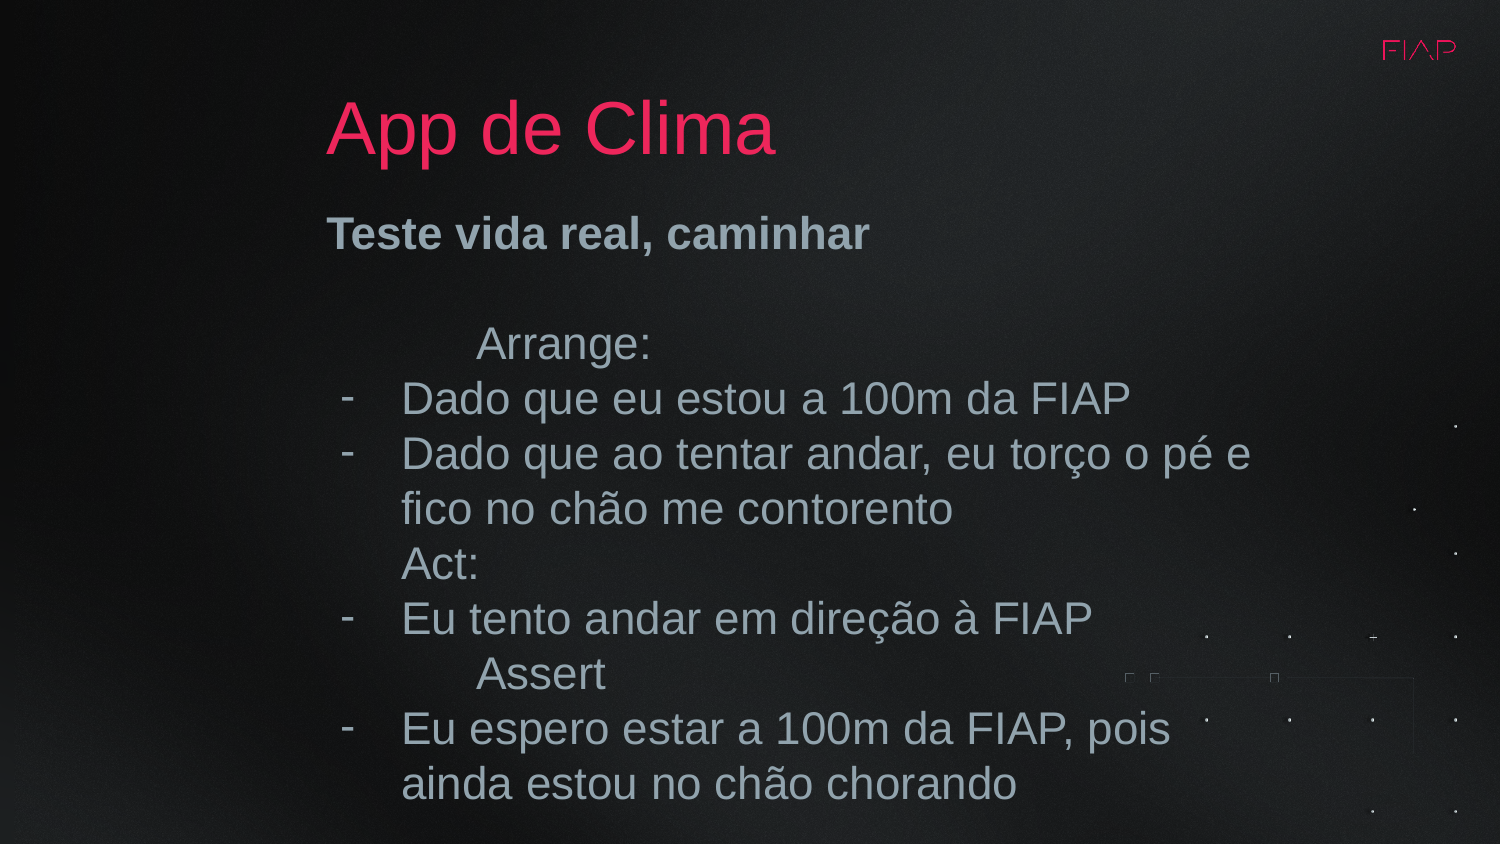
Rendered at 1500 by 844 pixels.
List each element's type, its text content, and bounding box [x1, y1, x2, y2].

text_box App de Clima [311, 72, 1126, 177]
picture [0, 0, 1500, 844]
text_box Teste vida real, caminhar Arrange: Dado que eu estou a 100m da FIAP Dado que ao tentar andar, eu torço o pé e fico no chão me contorento Act: Eu tento andar em direção à FIAP Assert Eu espero estar a 100m da FIAP, pois ainda estou no chão chorando [311, 196, 1292, 816]
